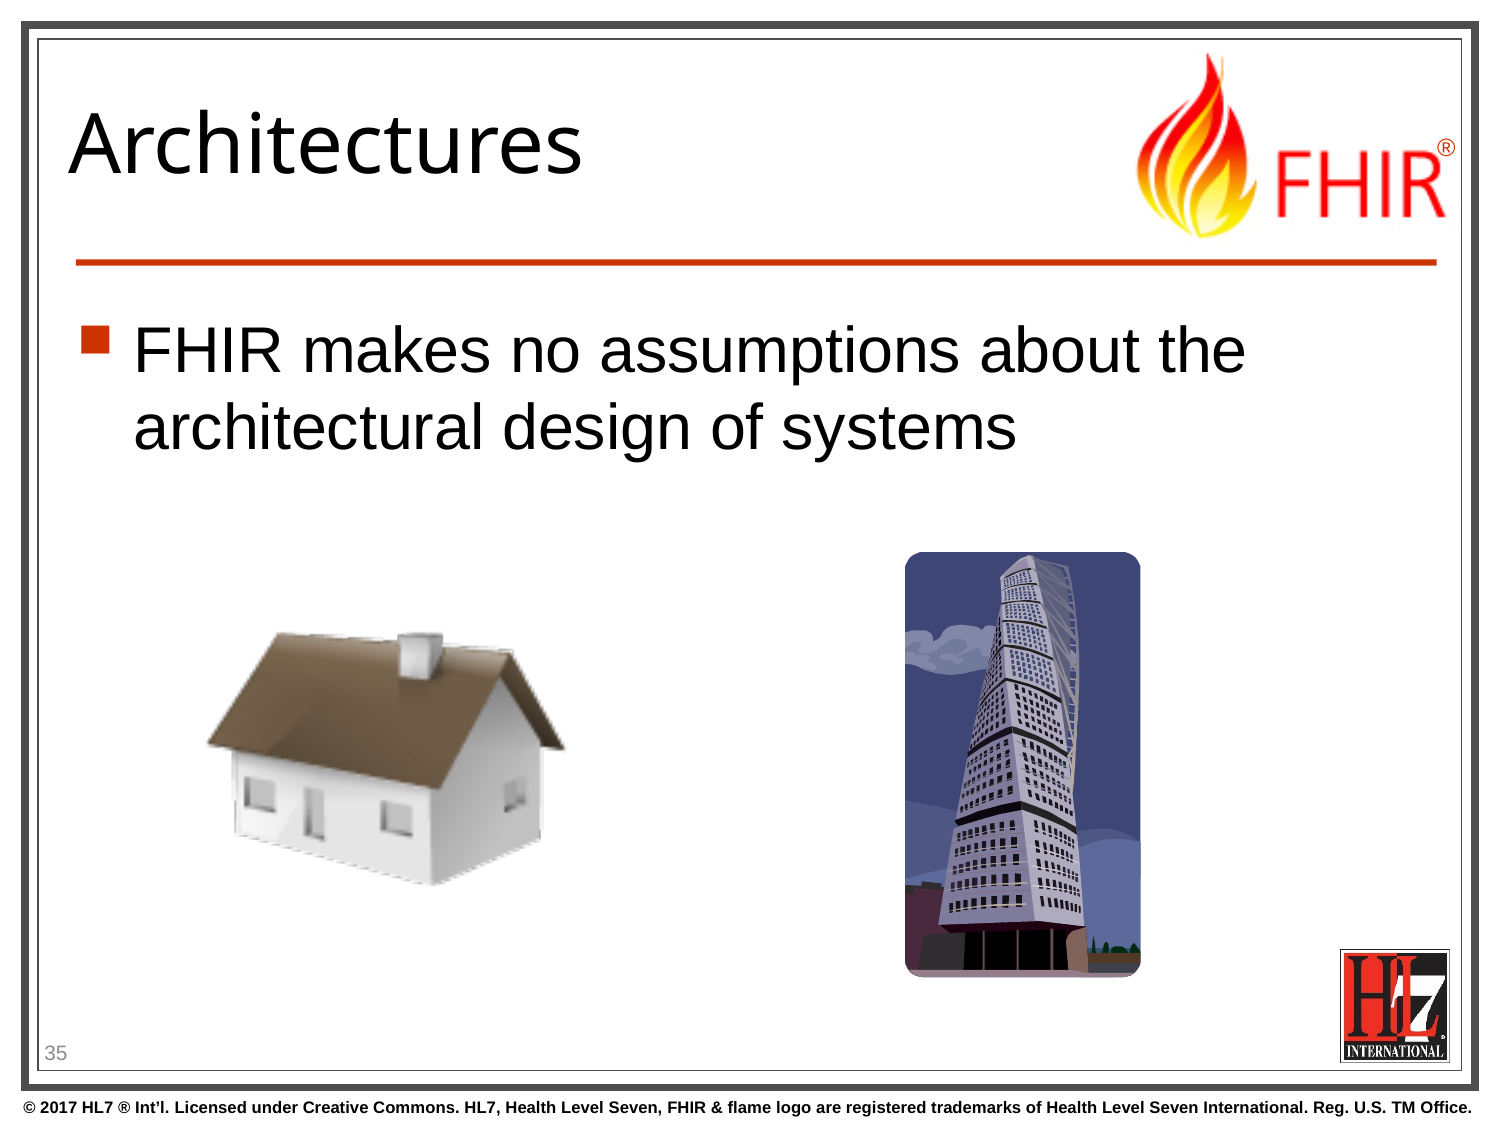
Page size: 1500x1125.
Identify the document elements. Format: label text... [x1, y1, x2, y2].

picture [182, 550, 609, 976]
list FHIR makes no assumptions about the architectural design of systems [62, 299, 1438, 1059]
title Architectures [53, 54, 1128, 244]
picture [903, 550, 1143, 979]
picture [1124, 42, 1458, 249]
picture [1340, 949, 1450, 1063]
slide_number 35 [29, 1034, 148, 1071]
